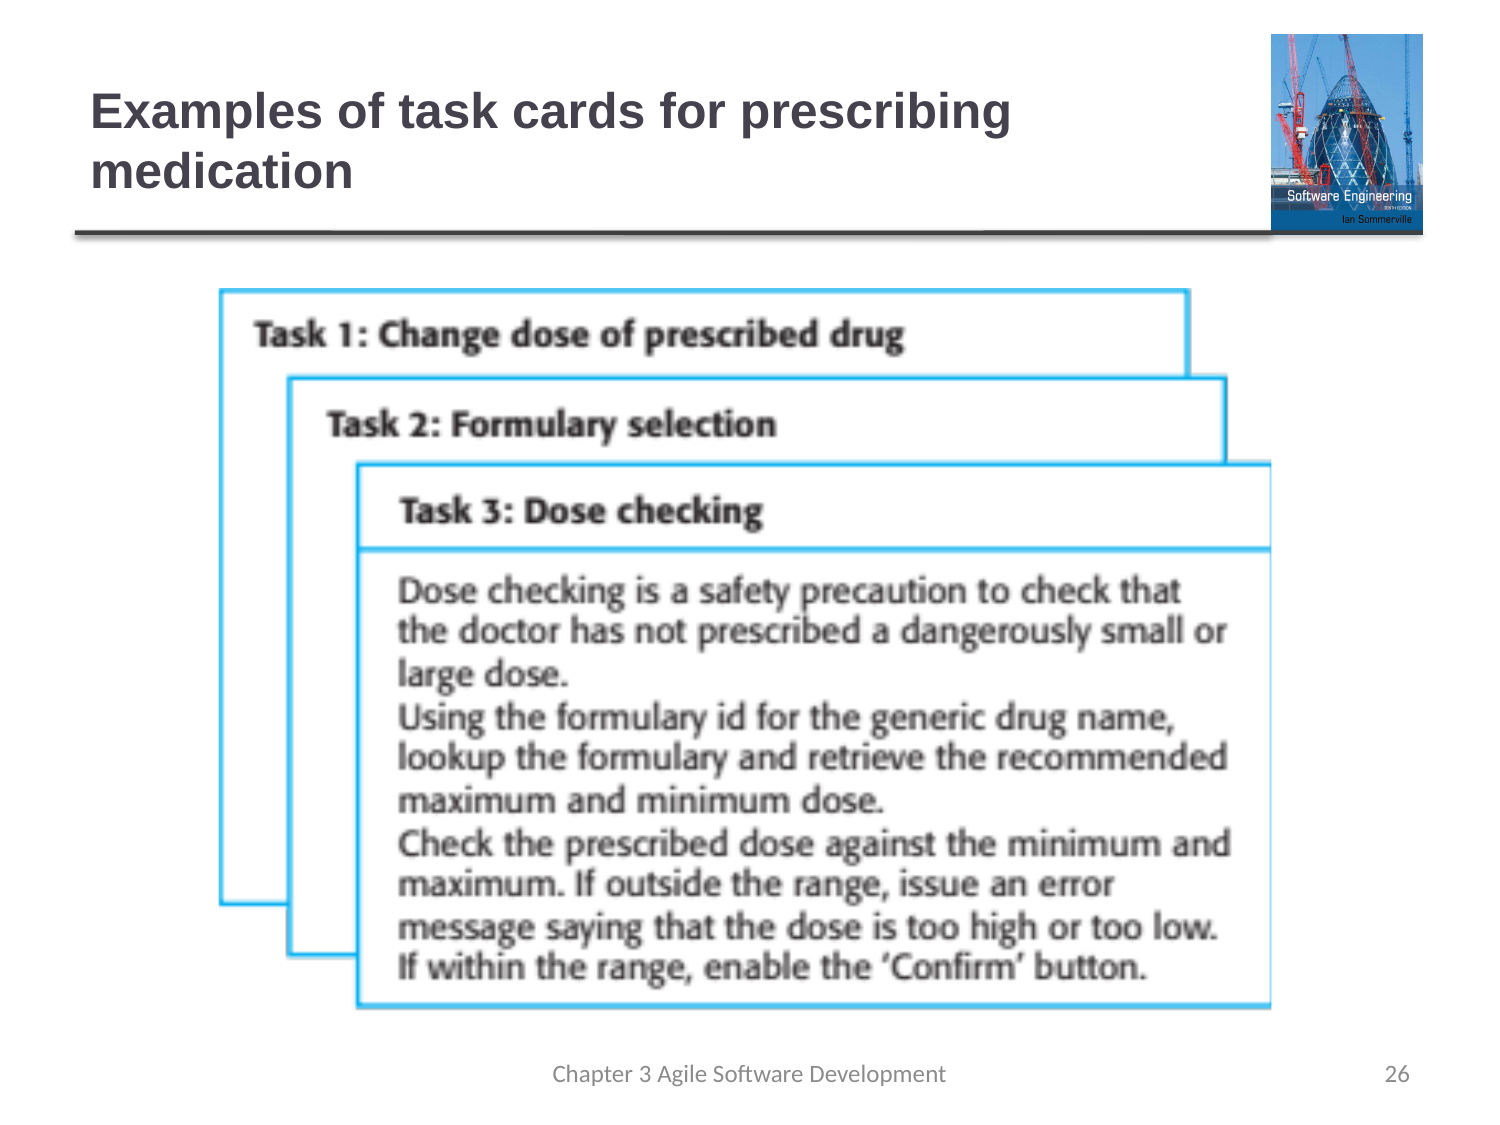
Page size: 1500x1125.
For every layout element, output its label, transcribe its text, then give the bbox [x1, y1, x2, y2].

slide_number 26 [1074, 1042, 1425, 1103]
title Examples of task cards for prescribing medication [74, 44, 1272, 233]
picture [218, 288, 1272, 1031]
footer Chapter 3 Agile Software Development [512, 1042, 988, 1103]
picture [1271, 34, 1423, 230]
